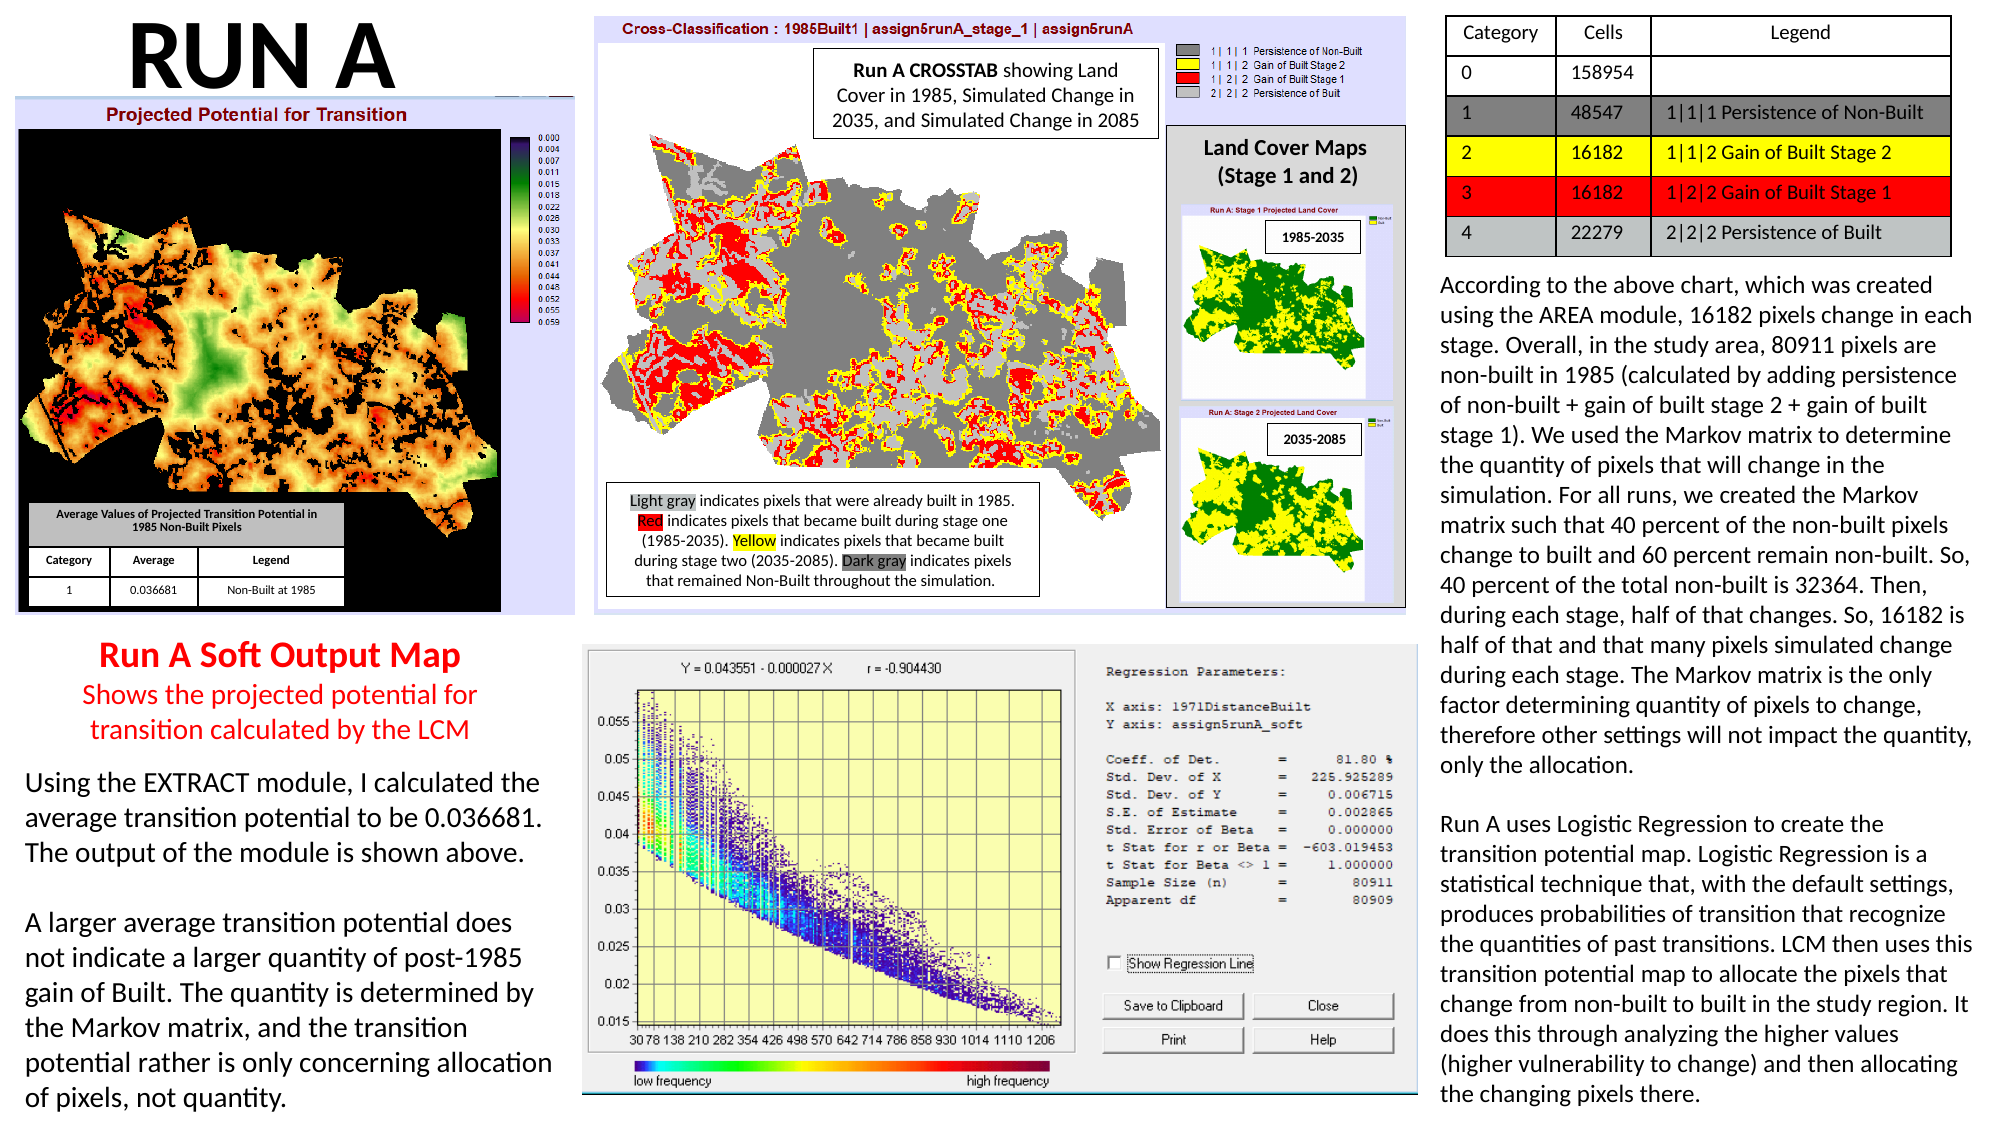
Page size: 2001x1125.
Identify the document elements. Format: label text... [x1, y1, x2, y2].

table_cell 16182 [1557, 177, 1650, 216]
table_cell 1 [1447, 97, 1555, 135]
table_cell 1|2|2 Gain of Built Stage 1 [1652, 177, 1950, 216]
table_cell 2 [1447, 137, 1555, 176]
picture [15, 96, 575, 615]
table_header Category [1447, 17, 1555, 55]
table_cell 2|2|2 Persistence of Built [1652, 217, 1950, 256]
table_cell 22279 [1557, 217, 1650, 256]
table_header Cells [1557, 17, 1650, 55]
table_cell 3 [1447, 177, 1555, 216]
table_cell 1|1|1 Persistence of Non-Built [1652, 97, 1950, 135]
table_cell [1652, 57, 1950, 95]
table_cell 1|1|2 Gain of Built Stage 2 [1652, 137, 1950, 176]
text_box Using the EXTRACT module, I calculated the average transition potential to be 0.036681. The output of the module is shown above. A larger average transition potential does not indicate a larger quantity of post-1985 gain of Built. The quantity is determined by the Markov matrix, and the transition potential rather is only concerning allocation of pixels, not quantity. [10, 756, 570, 1121]
table_cell 158954 [1557, 57, 1650, 95]
picture [594, 16, 1406, 615]
table_cell 16182 [1557, 137, 1650, 176]
text_box Run A Soft Output Map Shows the projected potential for transition calculated by the LCM [15, 623, 546, 753]
table_cell 48547 [1557, 97, 1650, 135]
table_cell 0 [1447, 57, 1555, 95]
table_header Legend [1652, 17, 1950, 55]
picture [582, 644, 1418, 1095]
table_cell 4 [1447, 217, 1555, 256]
text_box RUN A [113, 0, 415, 96]
text_box According to the above chart, which was created using the AREA module, 16182 pixels change in each stage. Overall, in the study area, 80911 pixels are non-built in 1985 (calculated by adding persistence of non-built + gain of built stage 2 + gain of built stage 1). We used the Markov matrix to determine the quantity of pixels that will change in the simulation. For all runs, we created the Markov matrix such that 40 percent of the non-built pixels change to built and 60 percent remain non-built. So, 40 percent of the total non-built is 32364. Then, during each stage, half of that changes. So, 16182 is half of that and that many pixels simulated change during each stage. The Markov matrix is the only factor determining quantity of pixels to change, therefore other settings will not impact the quantity, only the allocation. Run A uses Logistic Regression to create the transition potential map. Logistic Regression is a statistical technique that, with the default settings, produces probabilities of transition that recognize the quantities of past transitions. LCM then uses this transition potential map to allocate the pixels that change from non-built to built in the study region. It does this through analyzing the higher values (higher vulnerability to change) and then allocating the changing pixels there. [1389, 261, 1989, 1115]
